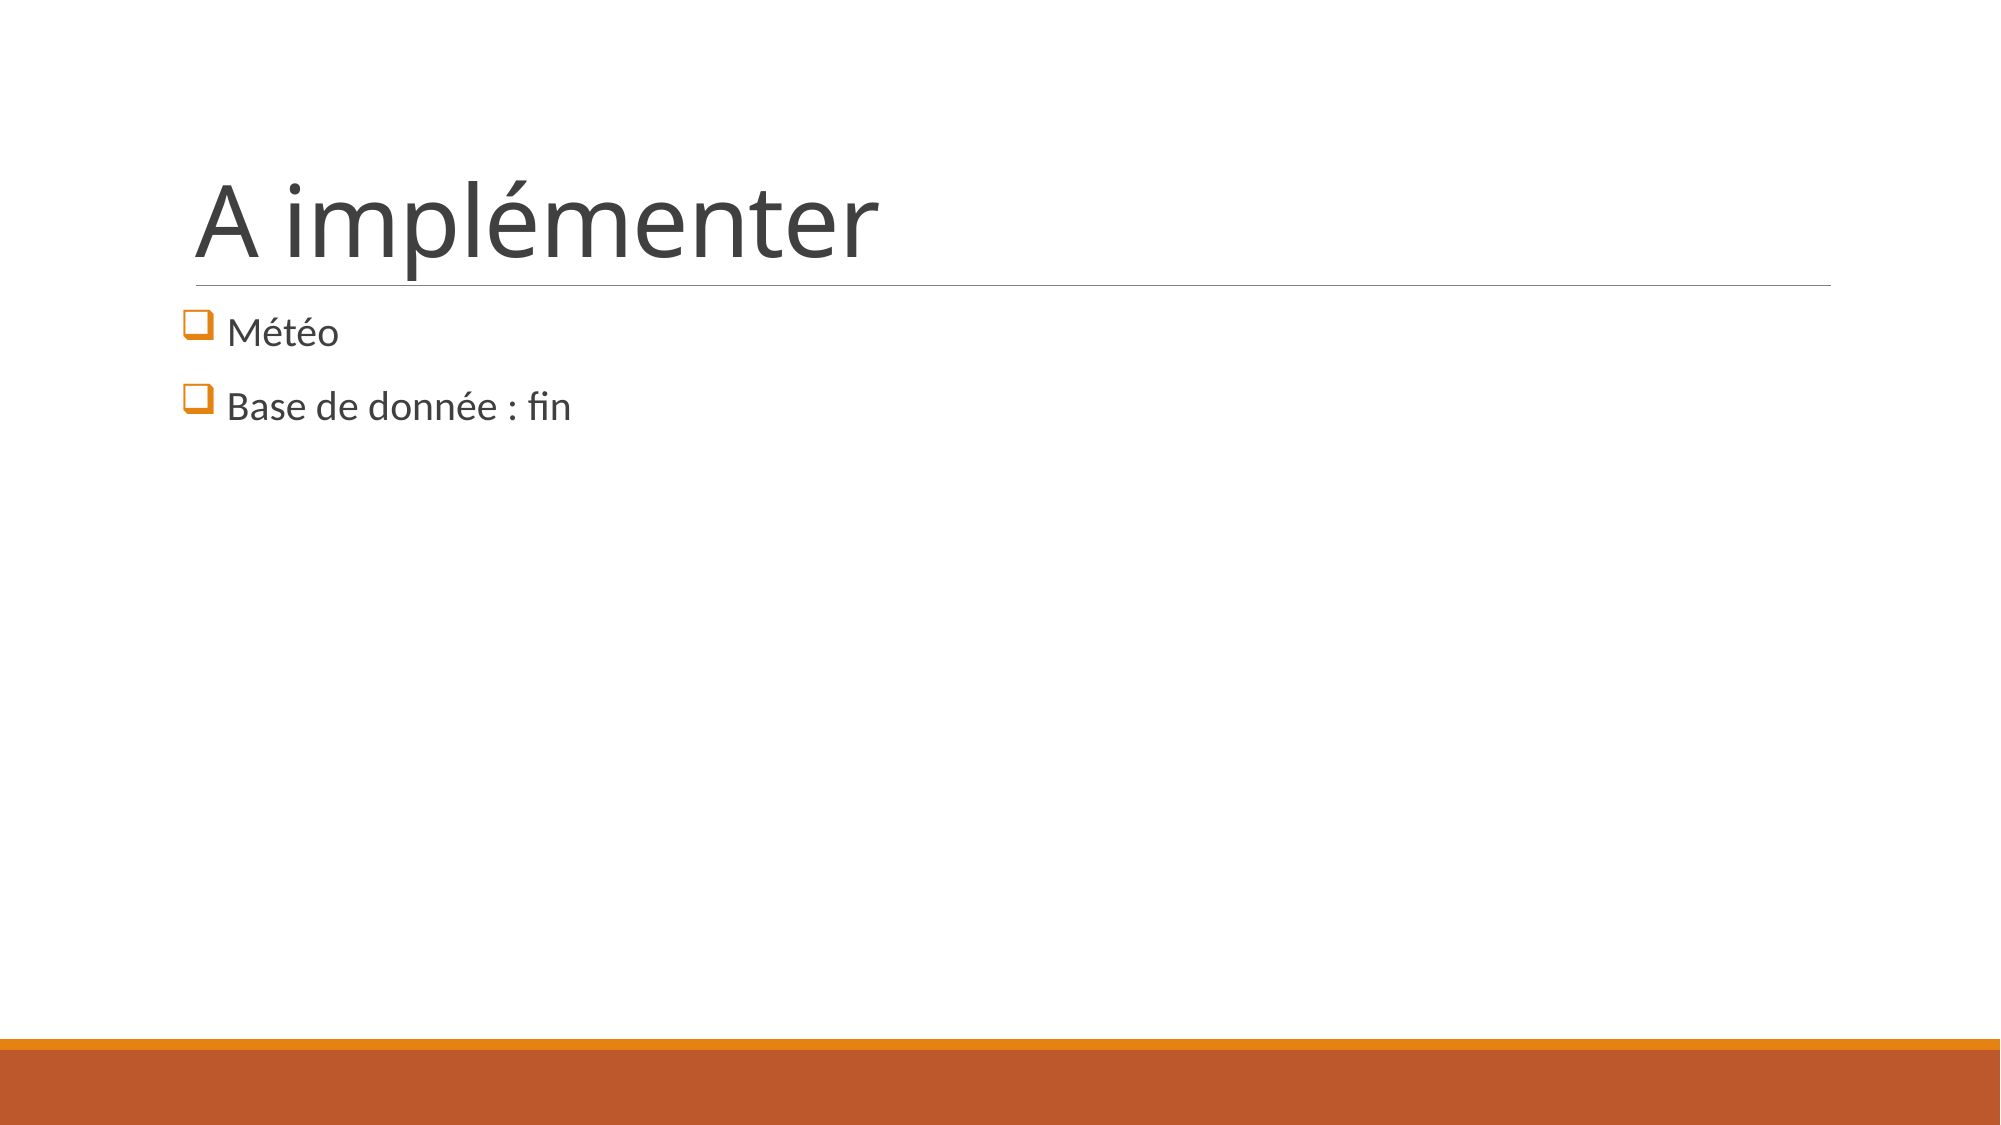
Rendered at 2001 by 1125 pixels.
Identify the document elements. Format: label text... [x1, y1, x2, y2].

title A implémenter [180, 47, 1830, 285]
list Météo Base de donnée : fin [180, 302, 1830, 963]
